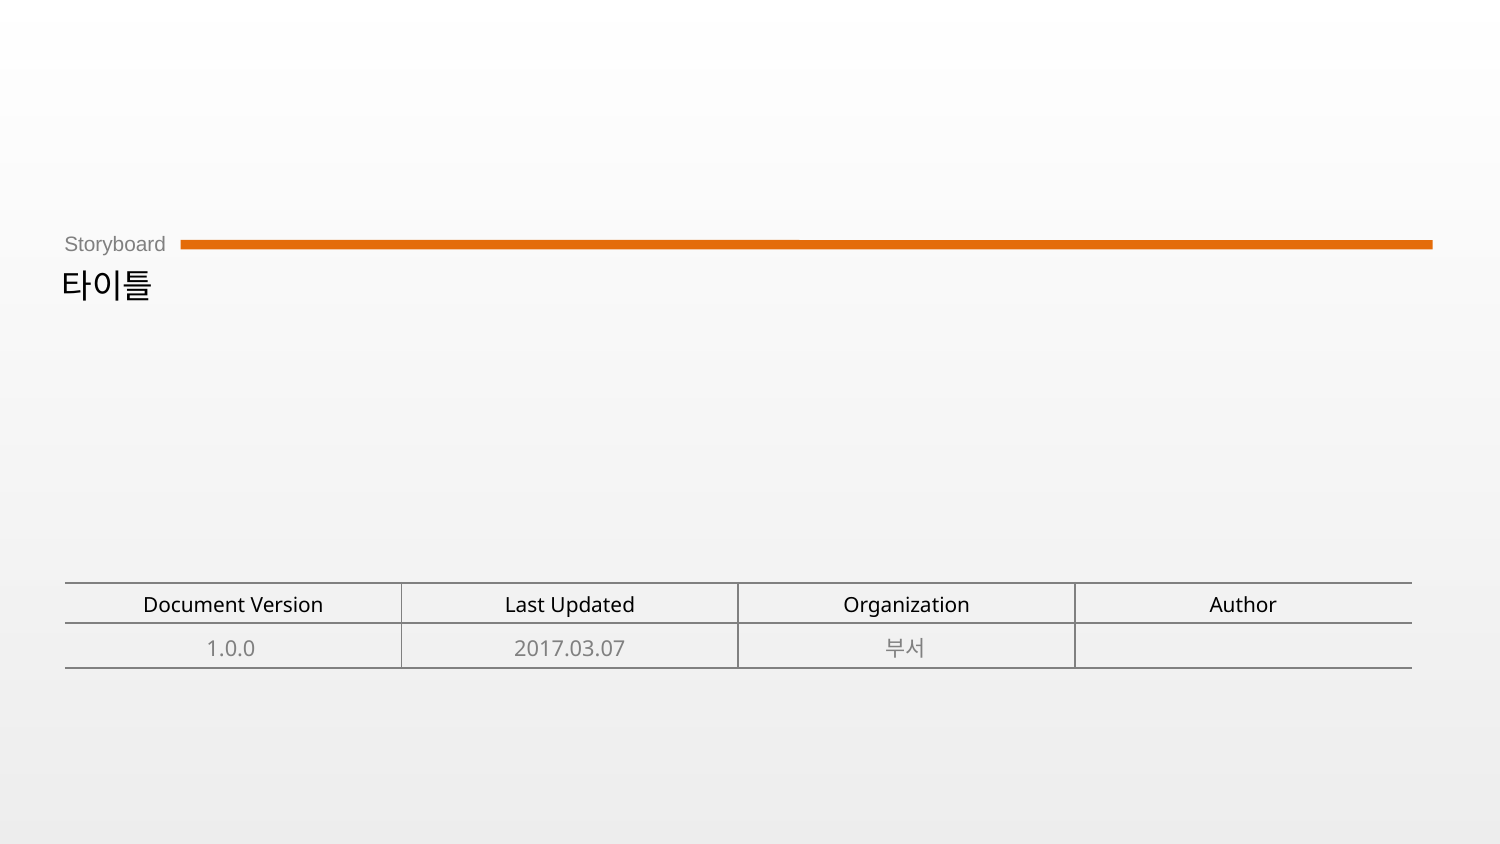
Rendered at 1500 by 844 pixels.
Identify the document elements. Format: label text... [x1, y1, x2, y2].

list 부서 [739, 627, 1071, 663]
list 2017.03.07 [404, 627, 736, 663]
list 1.0.0 [65, 627, 397, 663]
title 타이틀 [46, 249, 1436, 321]
